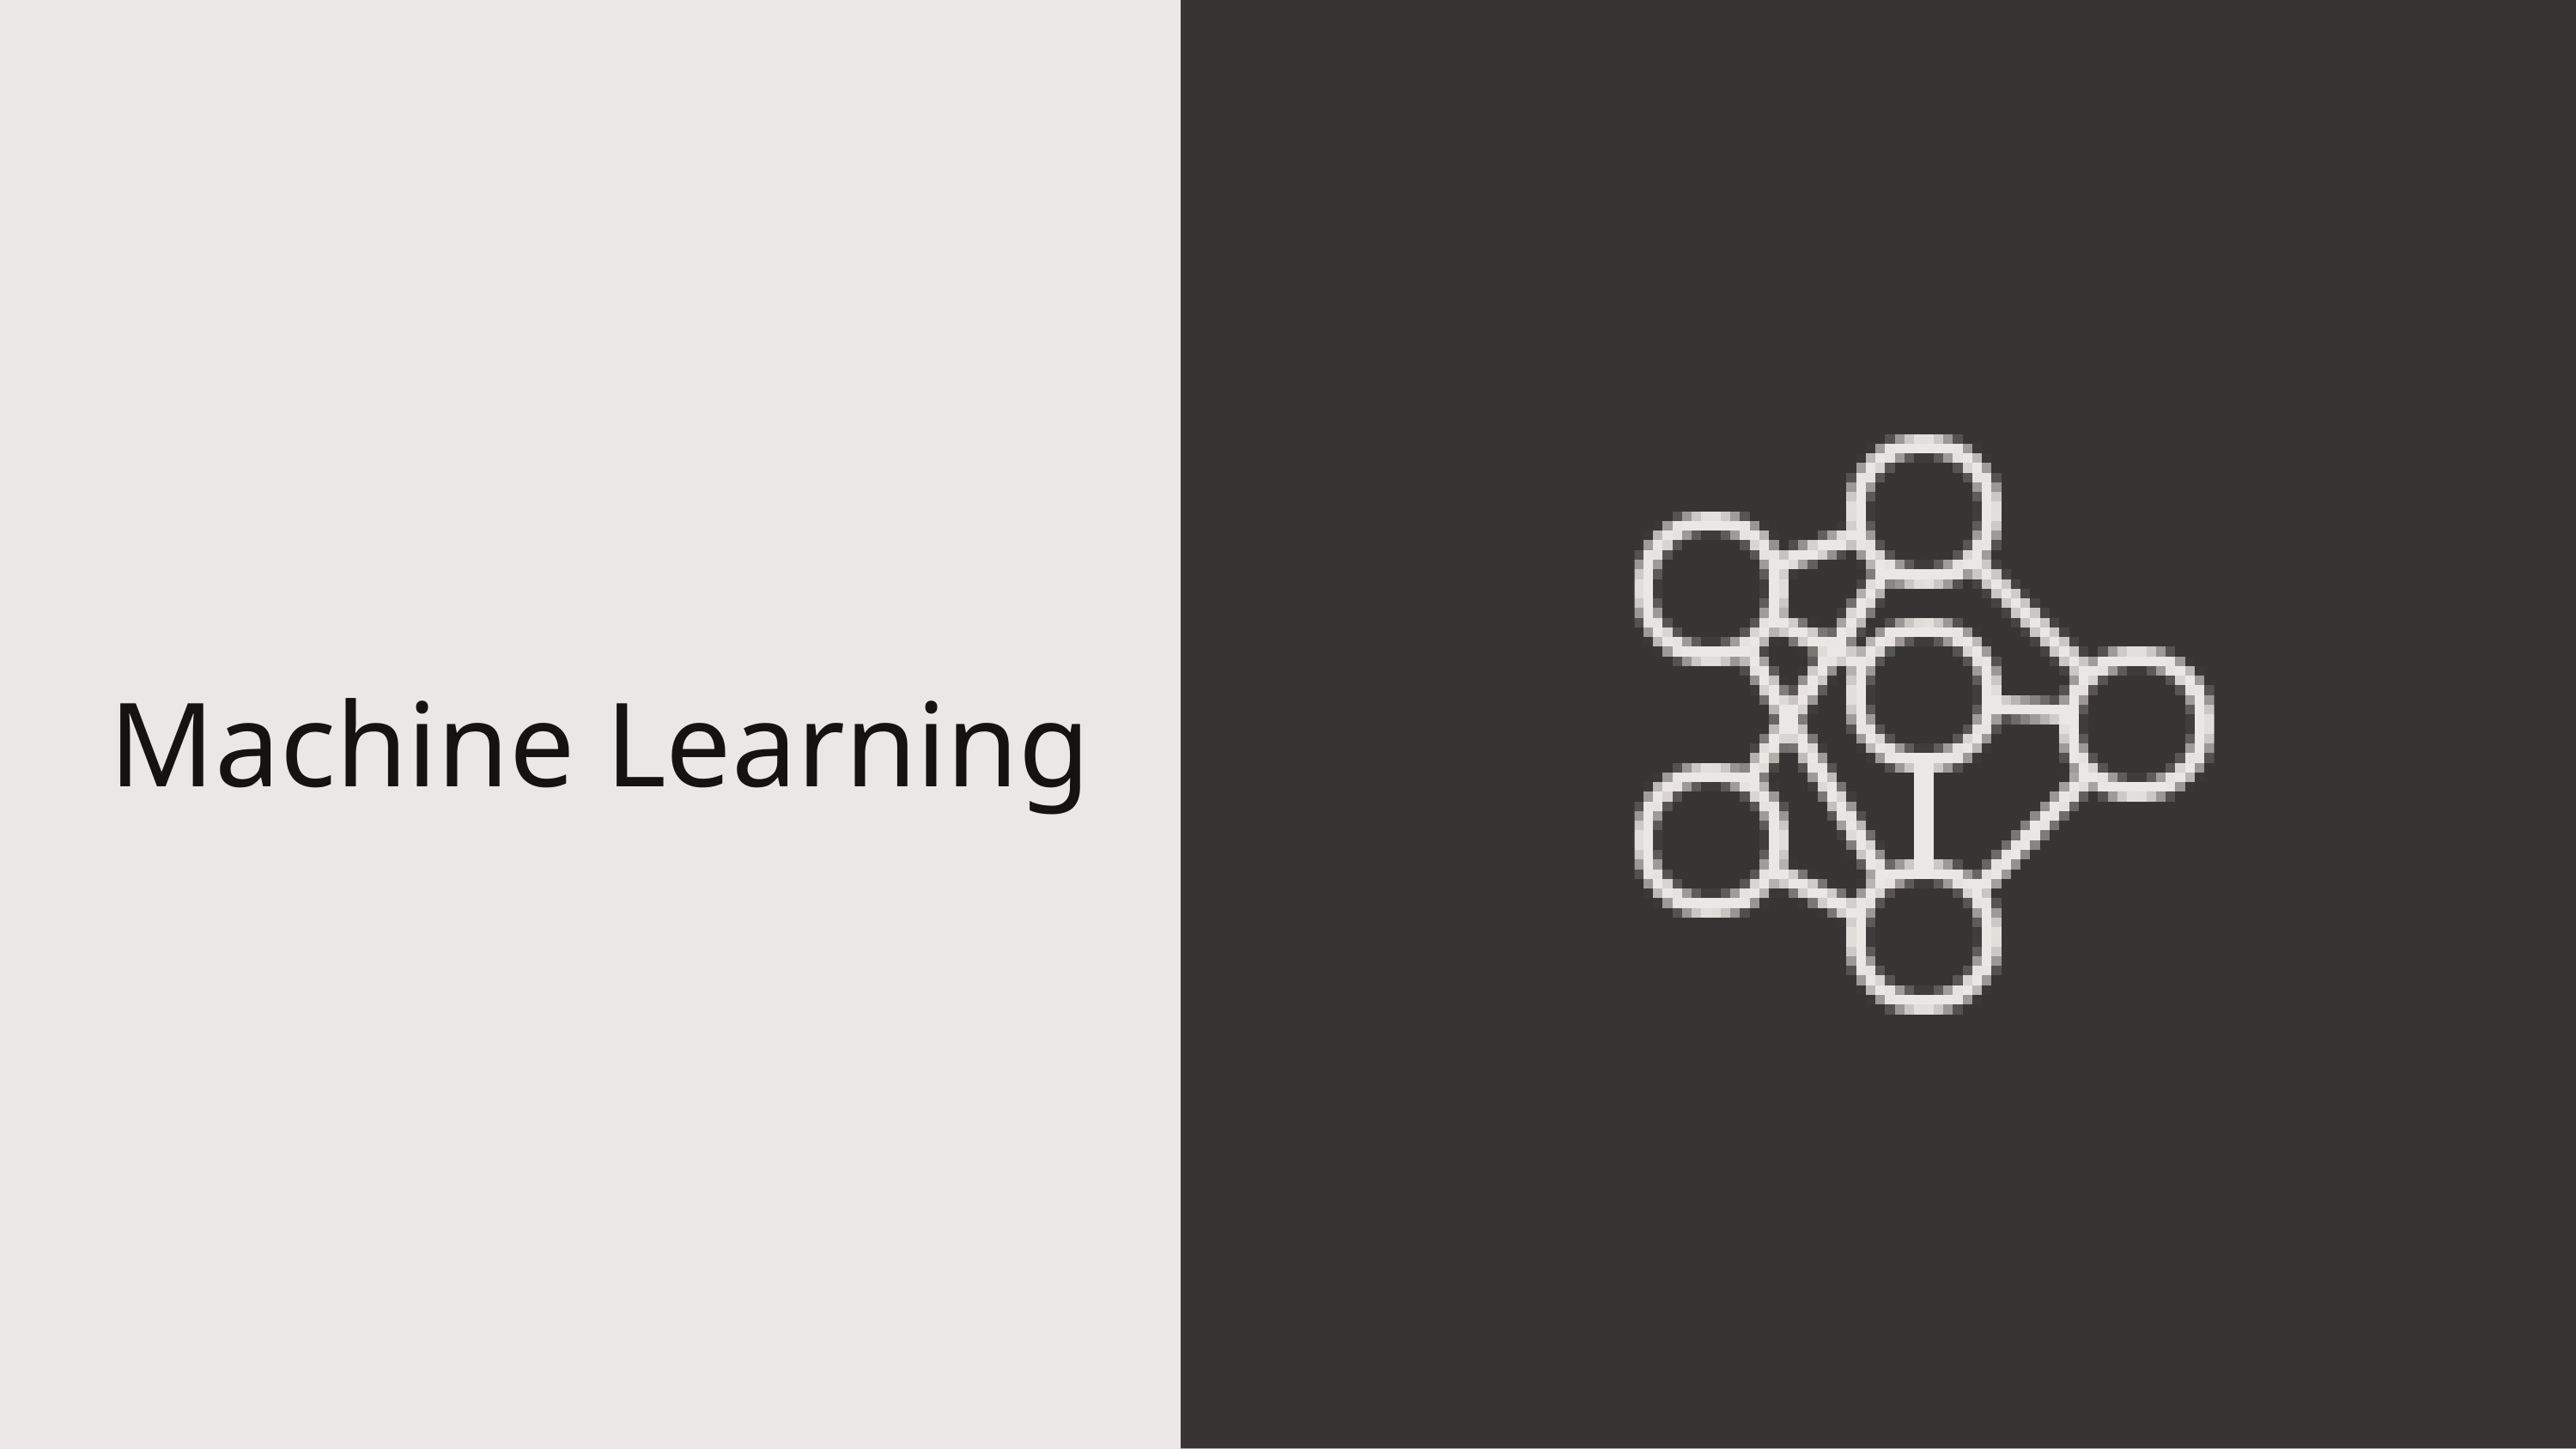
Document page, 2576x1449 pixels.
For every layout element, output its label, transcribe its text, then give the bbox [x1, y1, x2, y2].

text_box [1181, 0, 2576, 1449]
text_box Machine Learning [19, 646, 1182, 810]
text_box [1634, 434, 2215, 1015]
